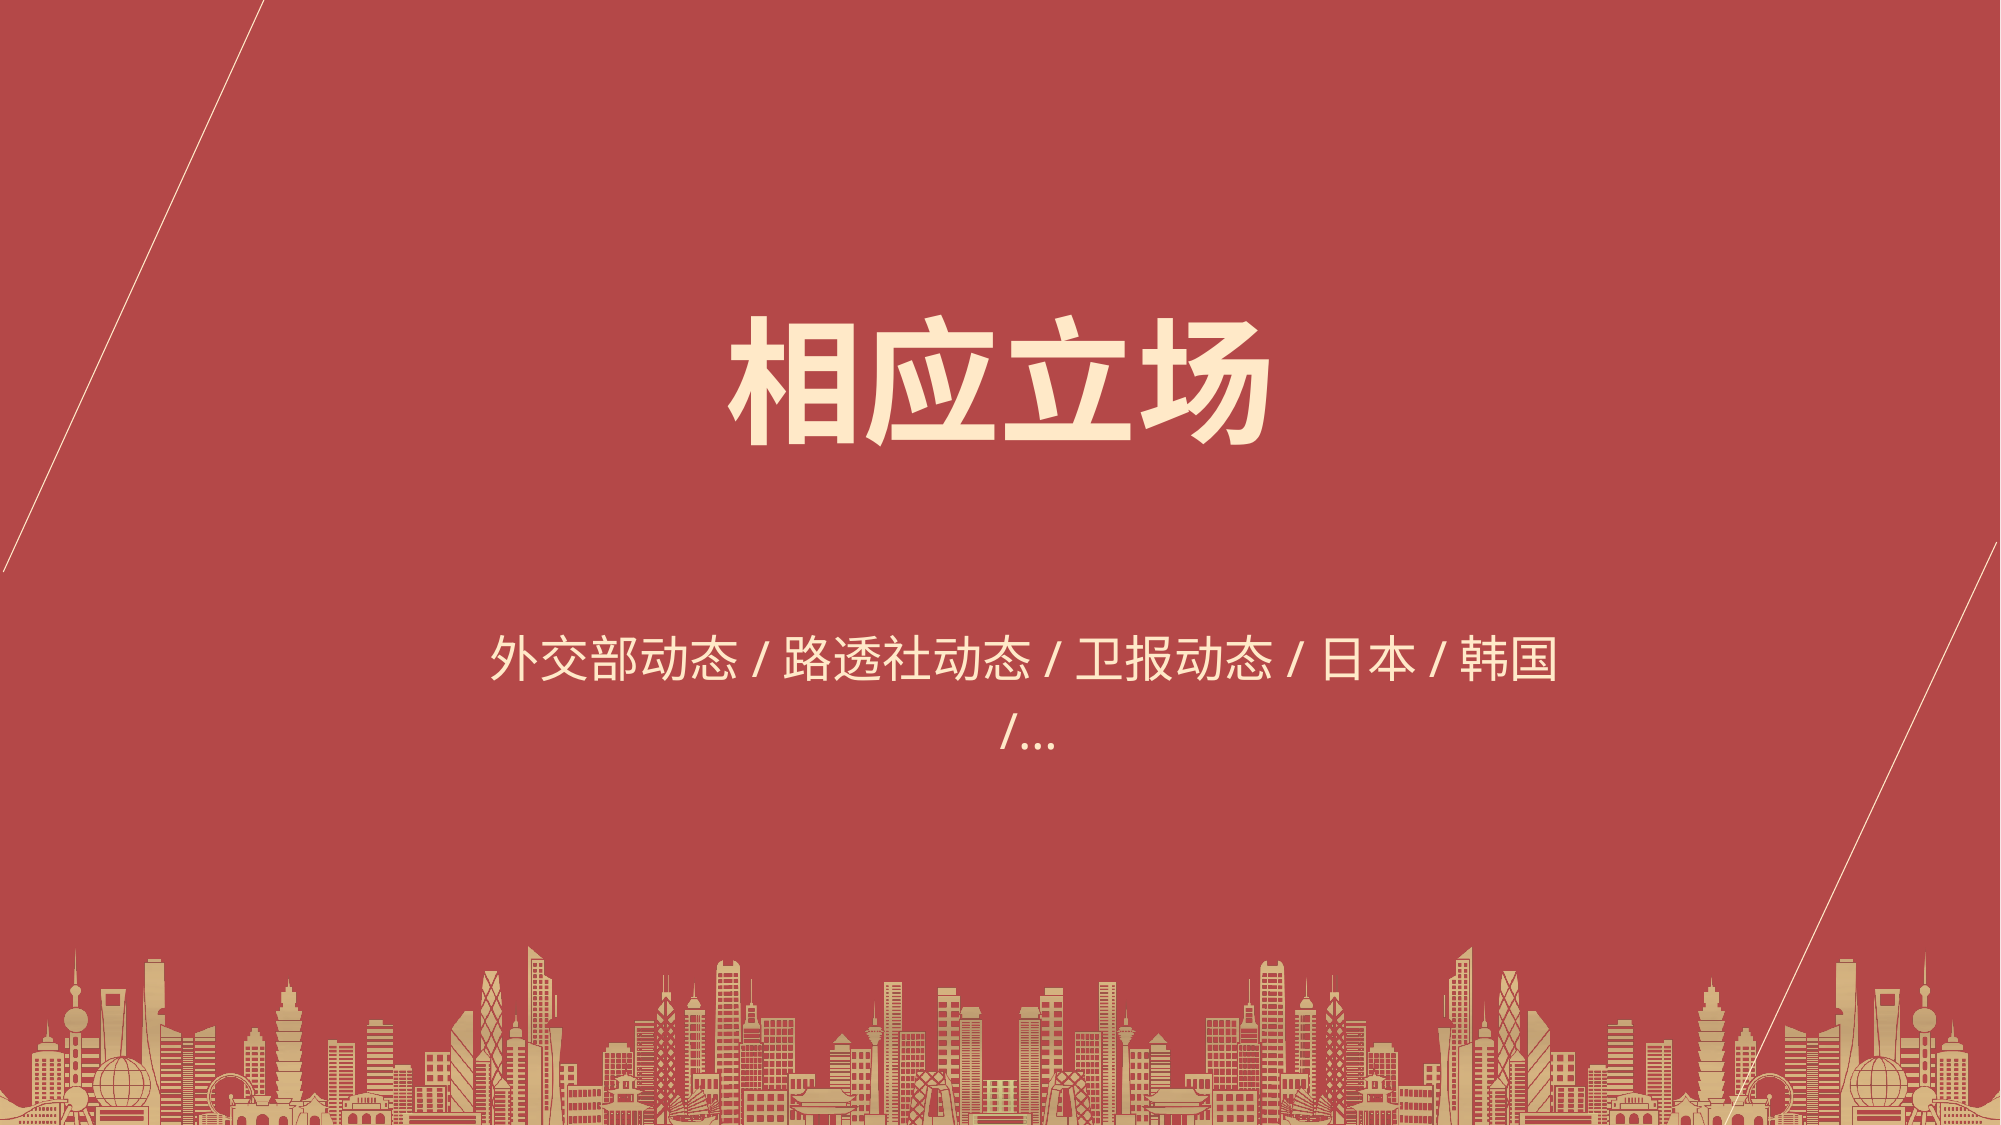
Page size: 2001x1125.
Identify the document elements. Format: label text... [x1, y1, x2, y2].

list 外交部动态/路透社动态/卫报动态/日本/韩国/… [474, 607, 1583, 793]
title 相应立场 [409, 185, 1591, 572]
picture [1726, 946, 2001, 1125]
picture [0, 946, 1807, 1125]
